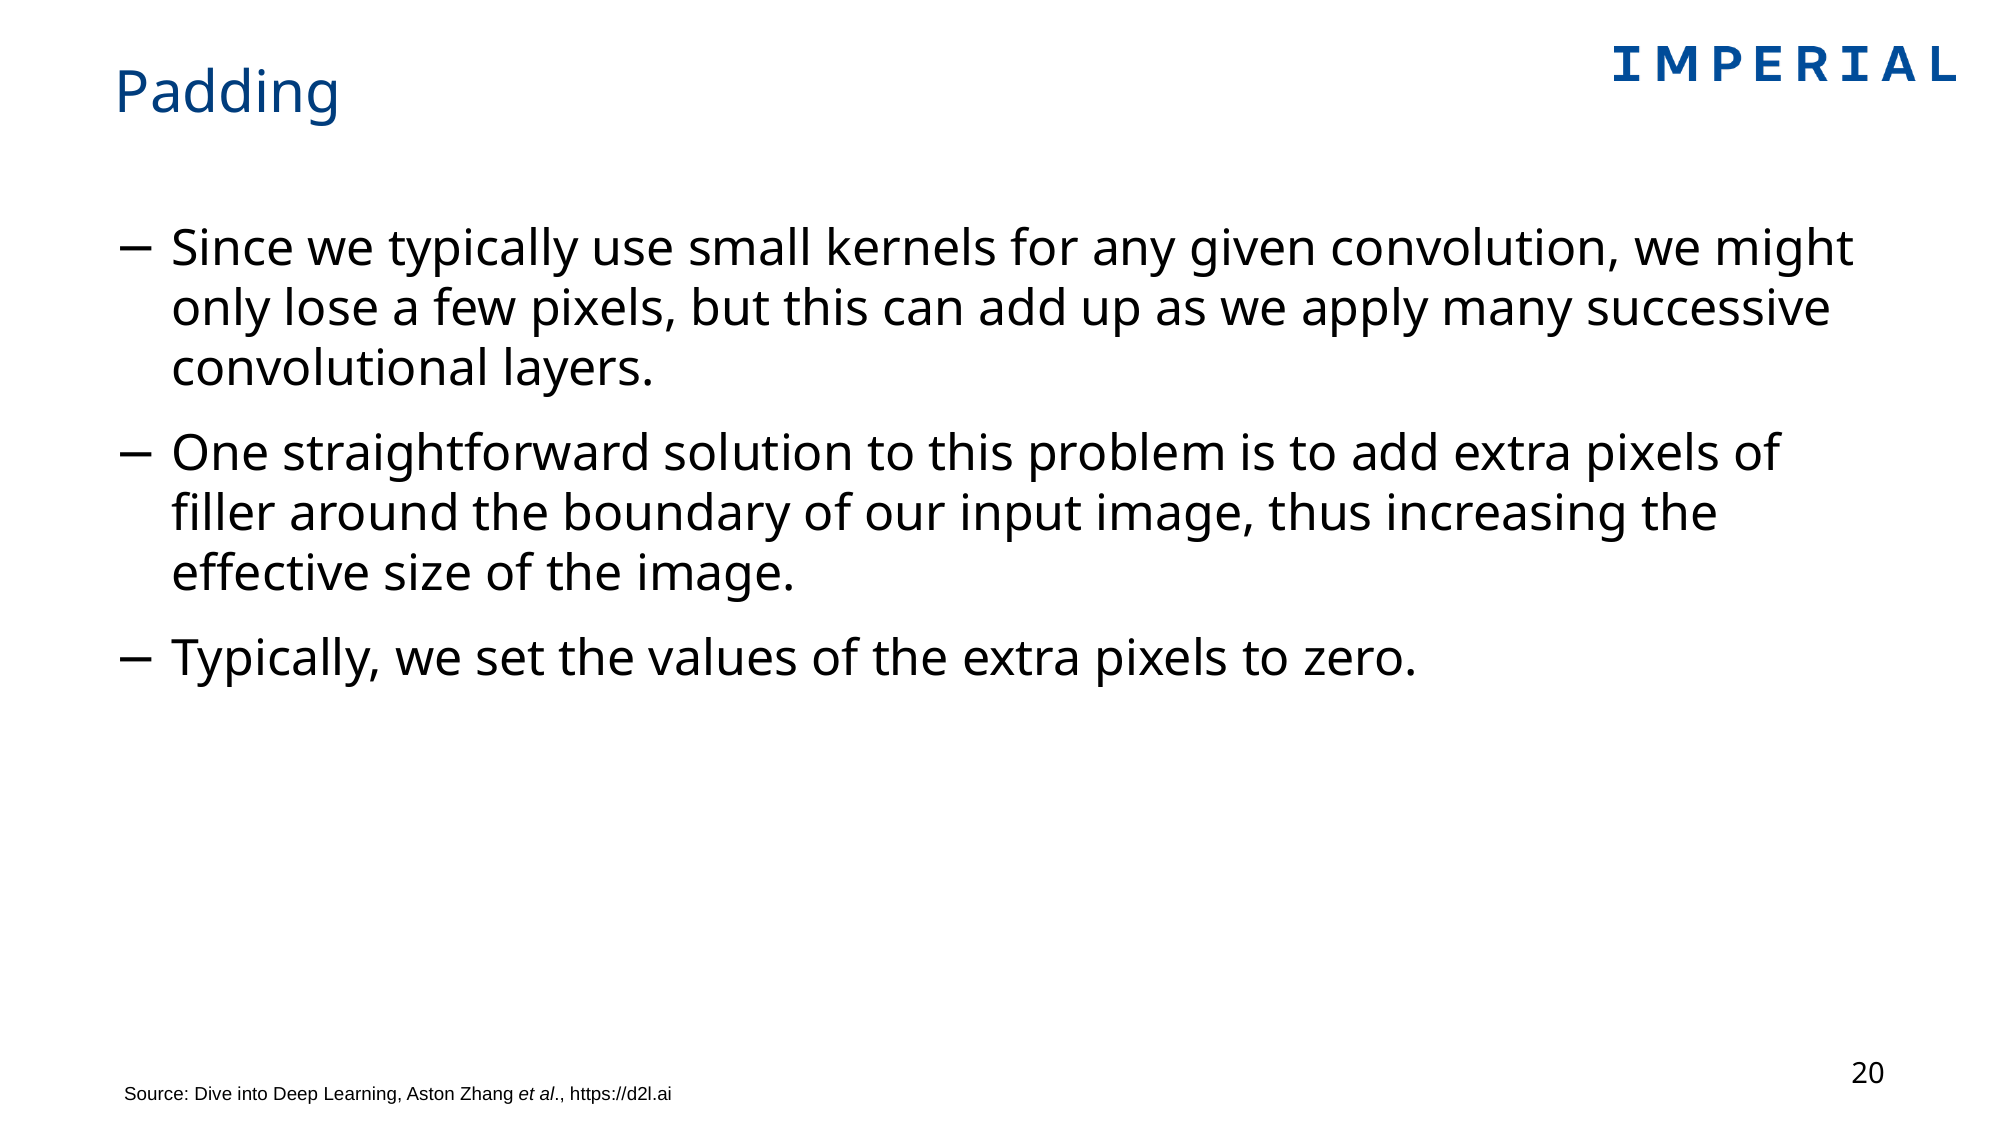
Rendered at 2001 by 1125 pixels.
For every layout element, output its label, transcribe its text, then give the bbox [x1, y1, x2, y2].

list Since we typically use small kernels for any given convolution, we might only lose a few pixels, but this can add up as we apply many successive convolutional layers. One straightforward solution to this problem is to add extra pixels of filler around the boundary of our input image, thus increasing the effective size of the image. Typically, we set the values of the extra pixels to zero. [99, 208, 1900, 1024]
slide_number 20 [1433, 1046, 1901, 1103]
title Padding [99, 0, 1900, 184]
text_box Source: Dive into Deep Learning, Aston Zhang et al., https://d2l.ai [109, 1074, 700, 1112]
picture [1900, 46, 1956, 81]
